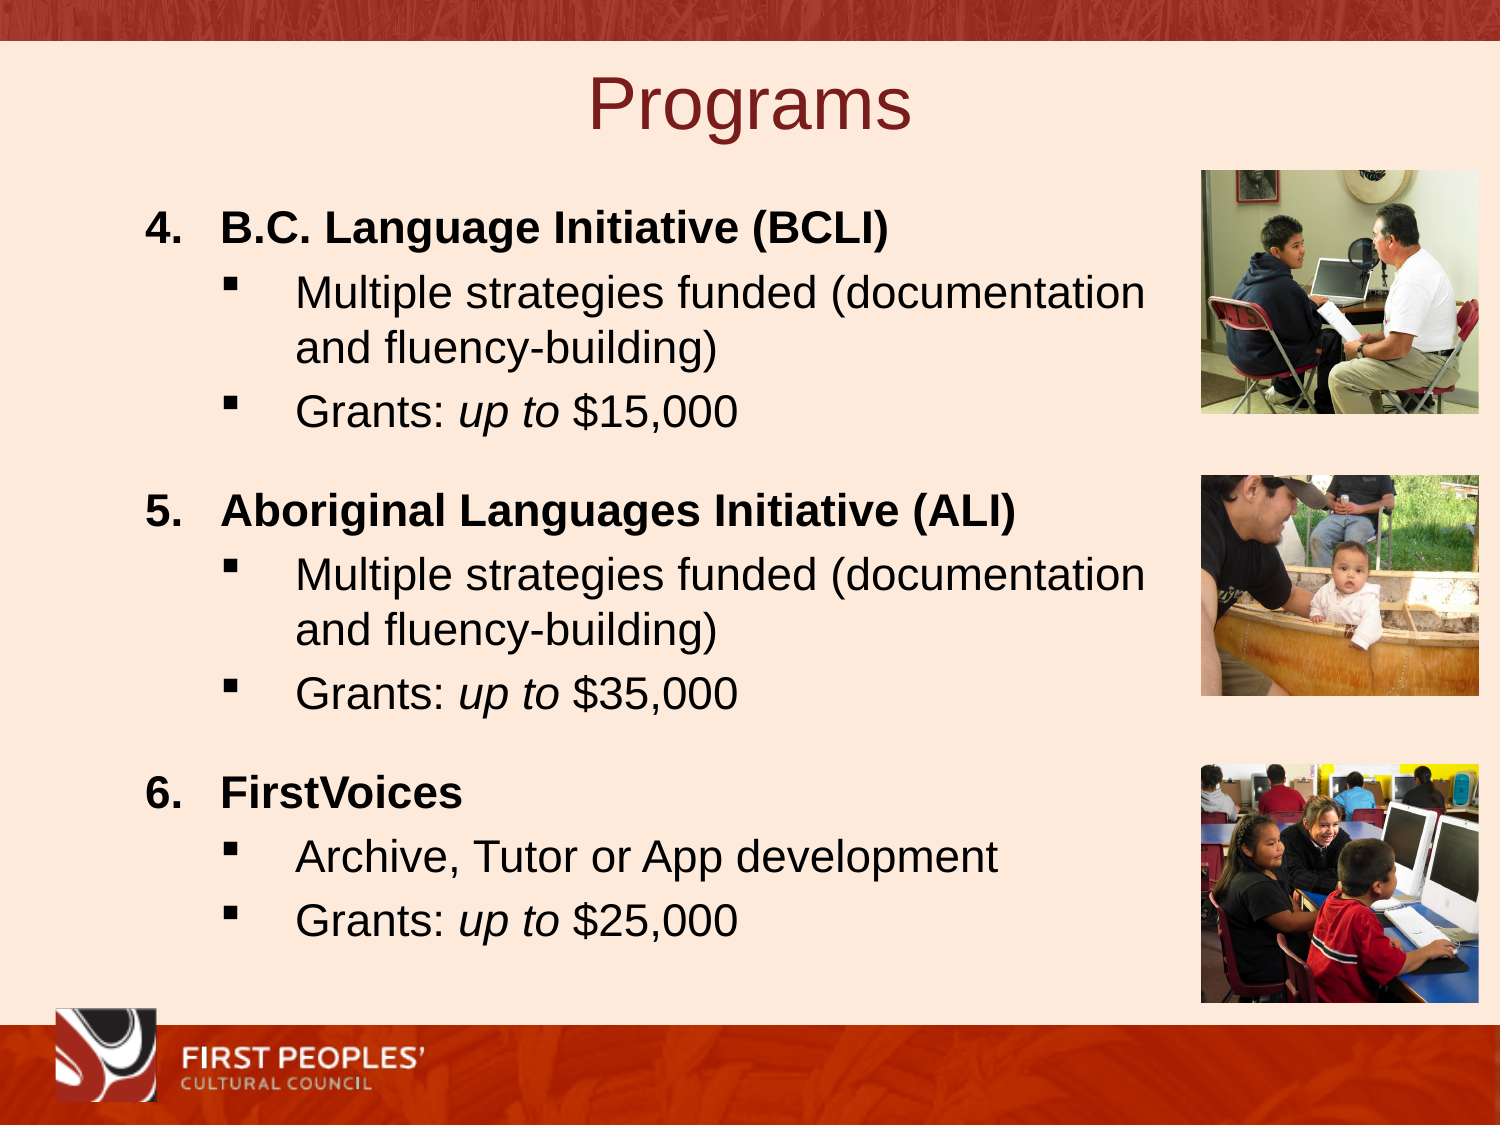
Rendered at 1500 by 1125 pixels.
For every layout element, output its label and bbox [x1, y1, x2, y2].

picture [1200, 764, 1479, 1003]
picture [1200, 475, 1479, 696]
text_box [0, 0, 1500, 1125]
picture [1200, 169, 1479, 414]
